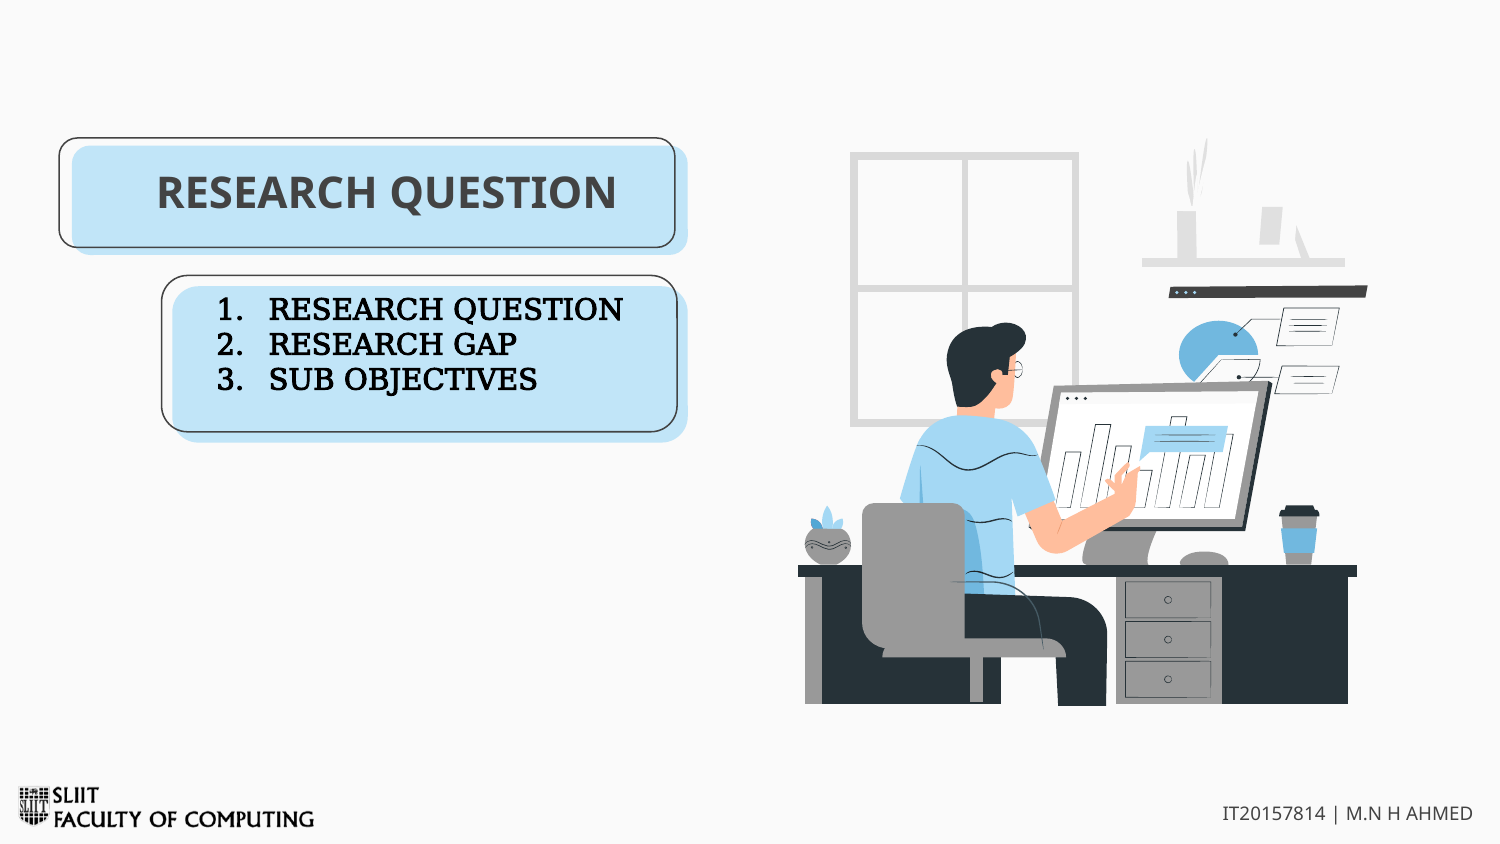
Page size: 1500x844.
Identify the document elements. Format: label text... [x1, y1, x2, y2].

picture [0, 769, 342, 841]
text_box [58, 137, 688, 256]
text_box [797, 137, 1368, 706]
title RESEARCH QUESTION [106, 132, 634, 136]
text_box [161, 275, 688, 443]
text_box IT20157814 | M.N H AHMED [1007, 790, 1500, 836]
